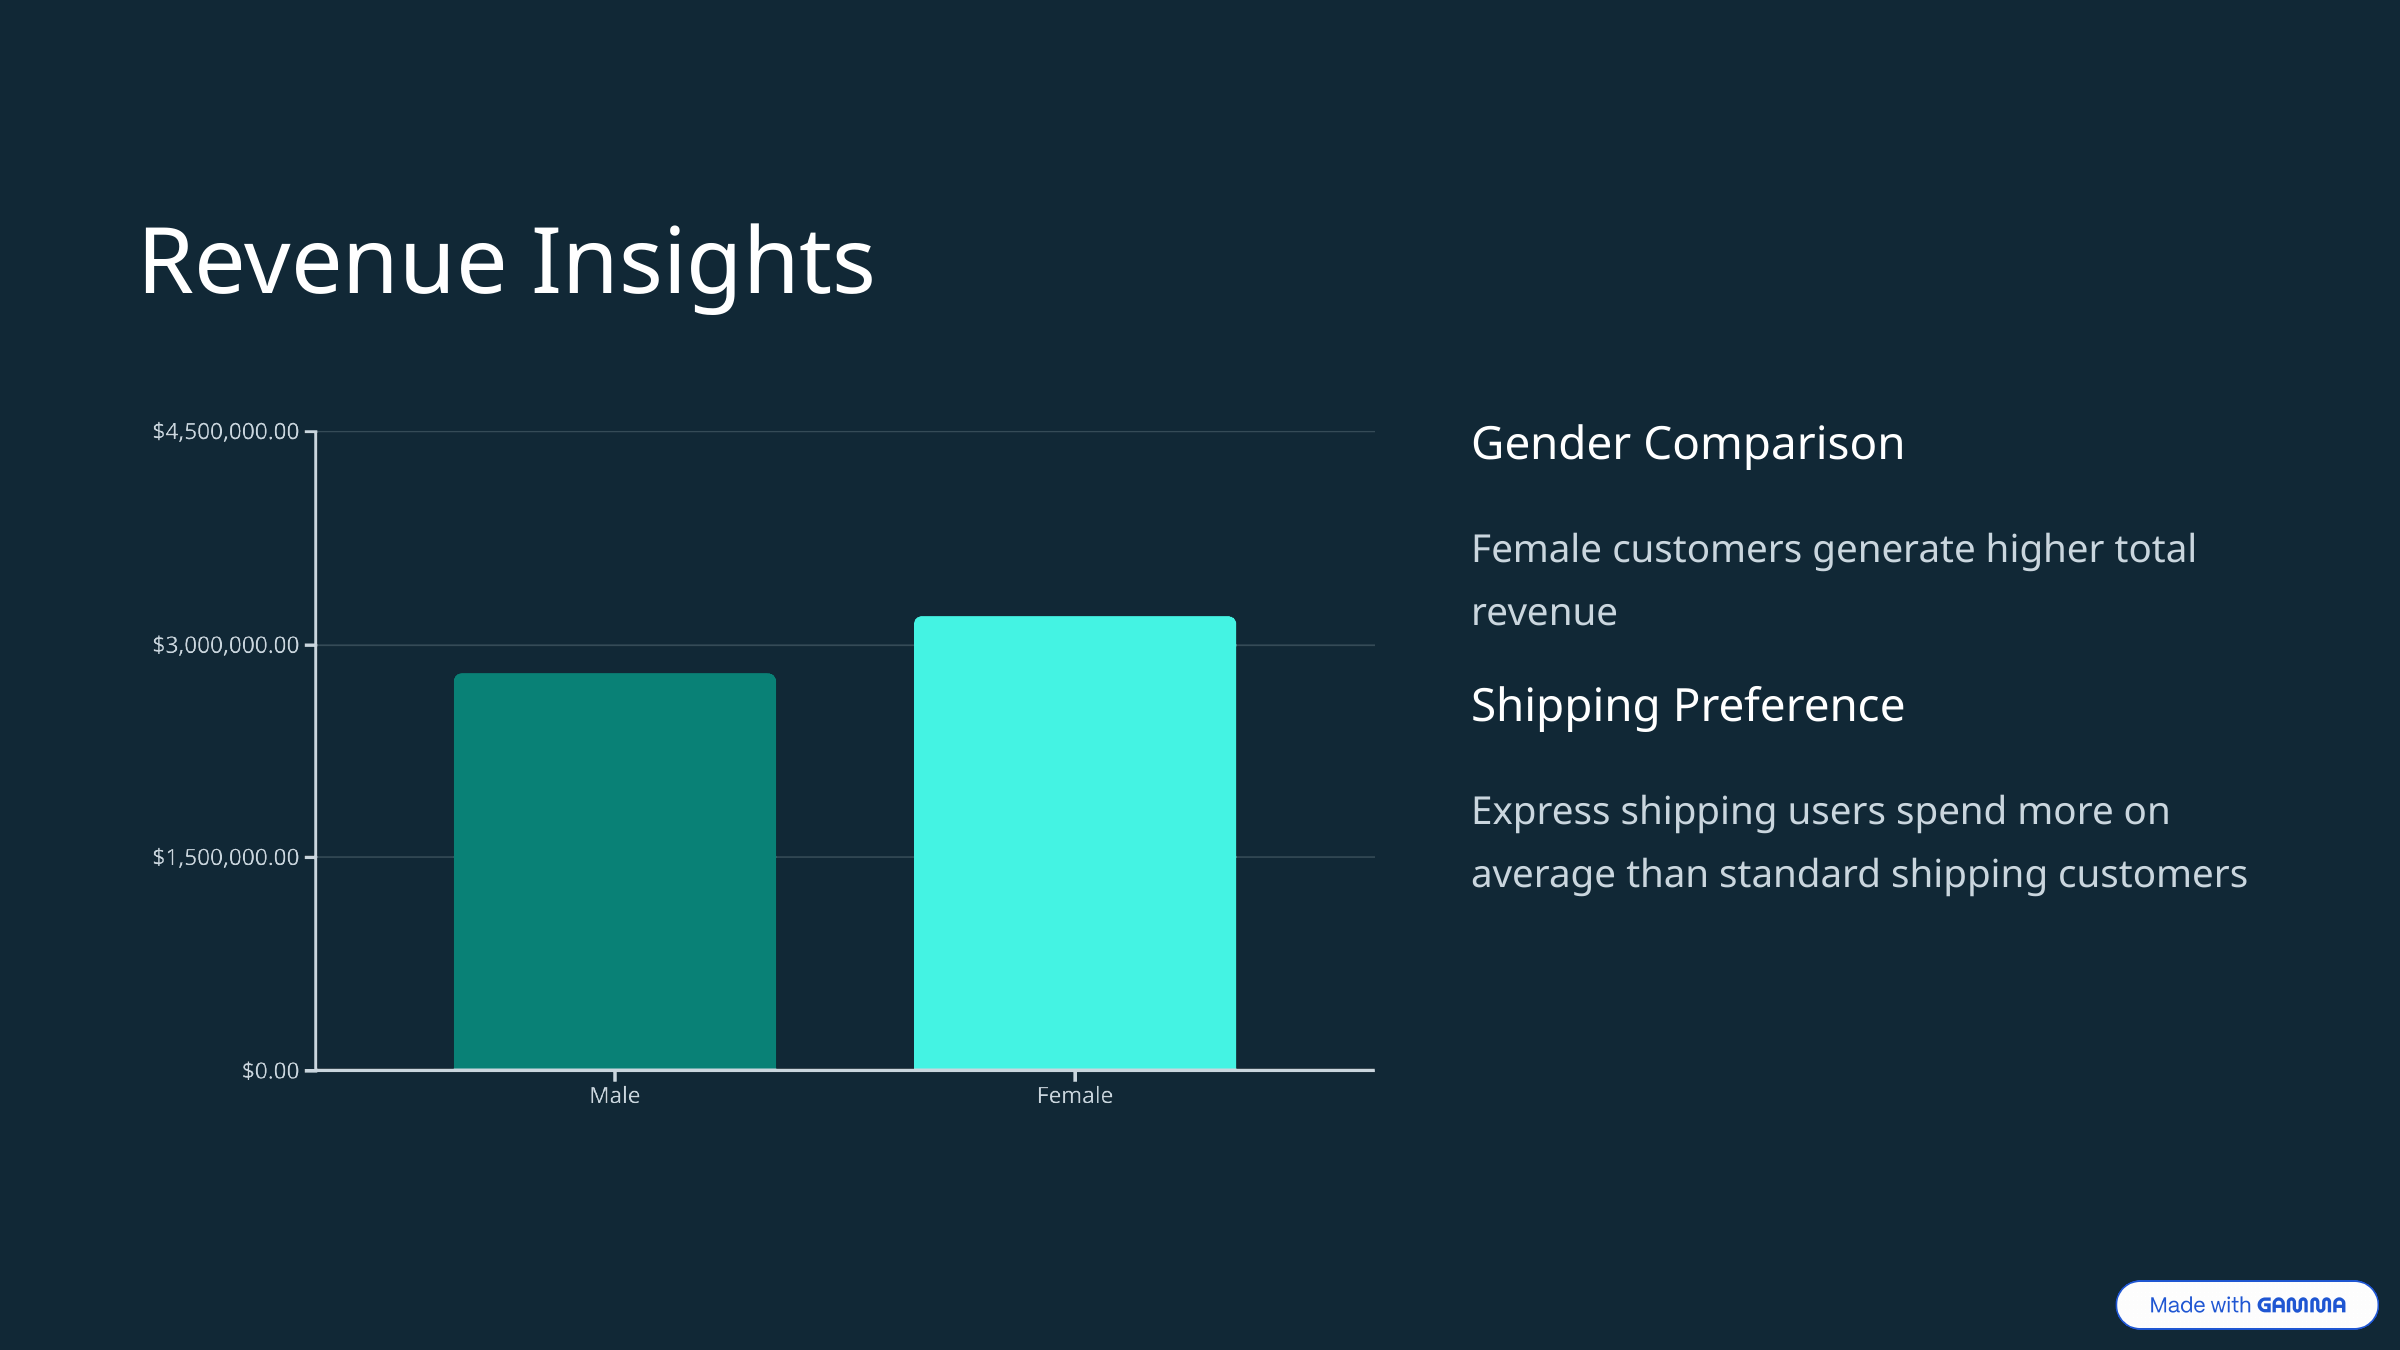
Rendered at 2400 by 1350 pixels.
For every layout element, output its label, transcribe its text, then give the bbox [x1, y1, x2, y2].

text_box Express shipping users spend more on average than standard shipping customers [1471, 769, 2264, 896]
text_box Female customers generate higher total revenue [1471, 507, 2264, 634]
picture [2106, 1271, 2389, 1339]
text_box Shipping Preference [1471, 672, 2025, 731]
text_box Gender Comparison [1471, 410, 2026, 469]
picture [137, 415, 1375, 1109]
text_box Revenue Insights [137, 197, 1067, 313]
